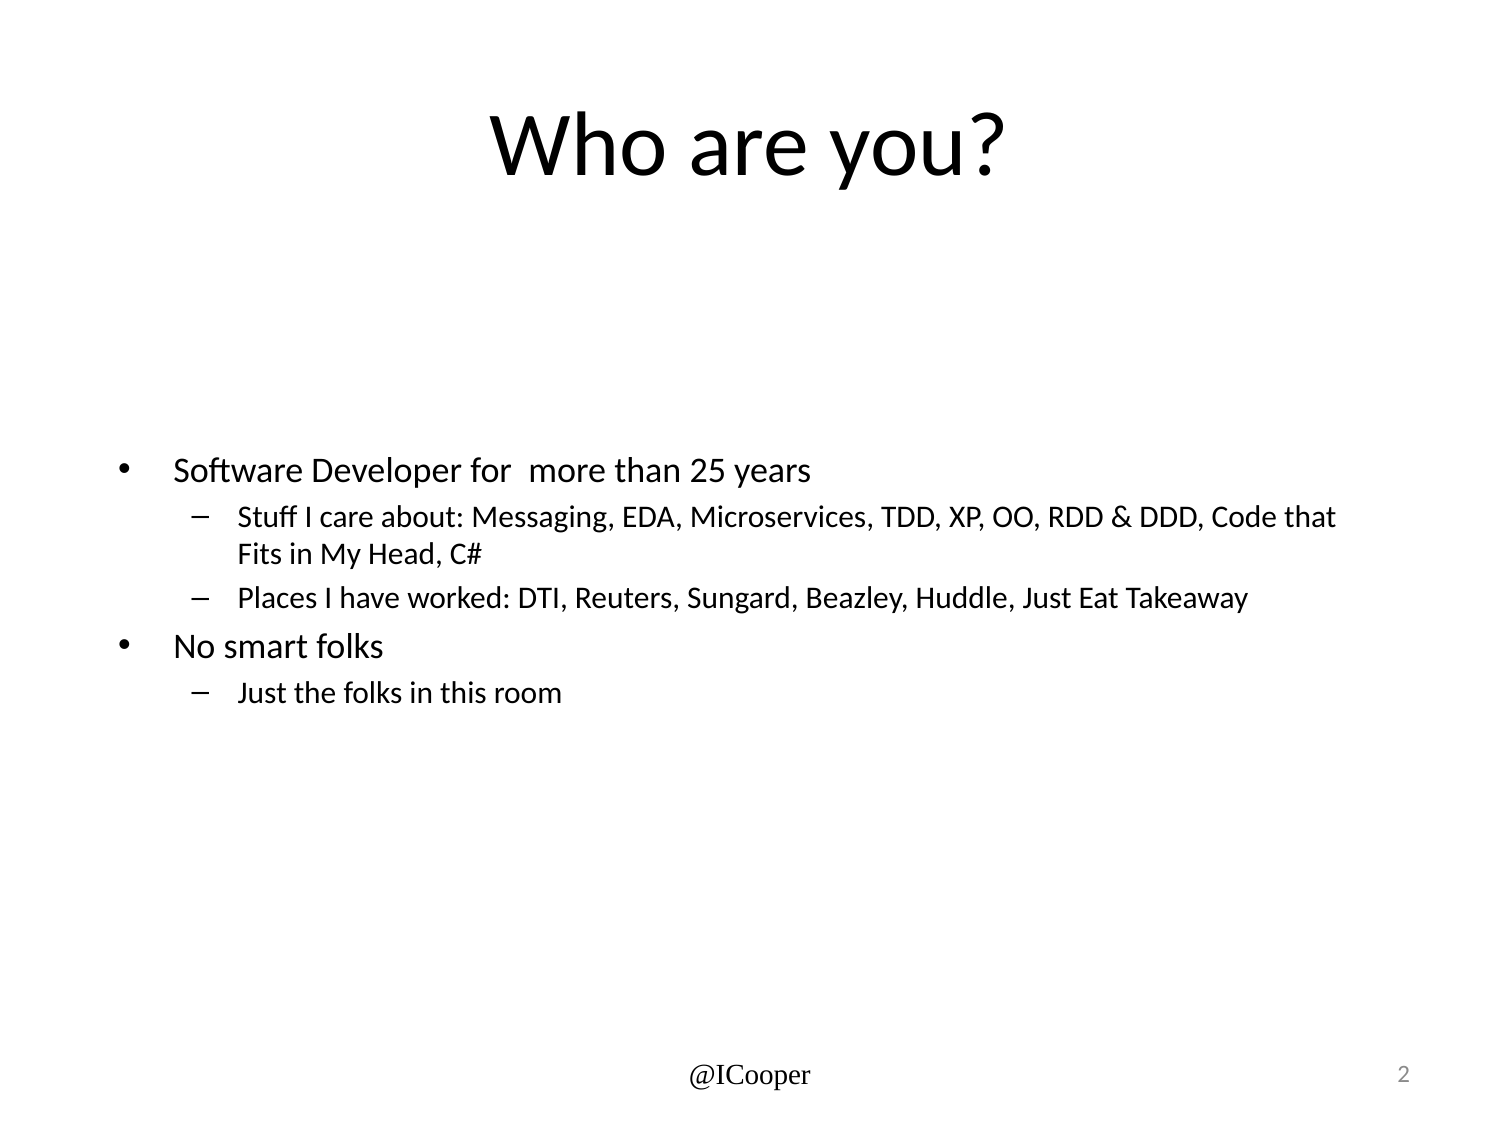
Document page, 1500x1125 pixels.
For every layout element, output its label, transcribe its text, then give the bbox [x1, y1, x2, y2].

list Software Developer for more than 25 years Stuff I care about: Messaging, EDA, Microservices, TDD, XP, OO, RDD & DDD, Code that Fits in My Head, C# Places I have worked: DTI, Reuters, Sungard, Beazley, Huddle, Just Eat Takeaway No smart folks Just the folks in this room [103, 438, 1397, 725]
slide_number 2 [1074, 1042, 1425, 1103]
title Who are you? [75, 45, 1425, 233]
footer @ICooper [512, 1042, 988, 1103]
